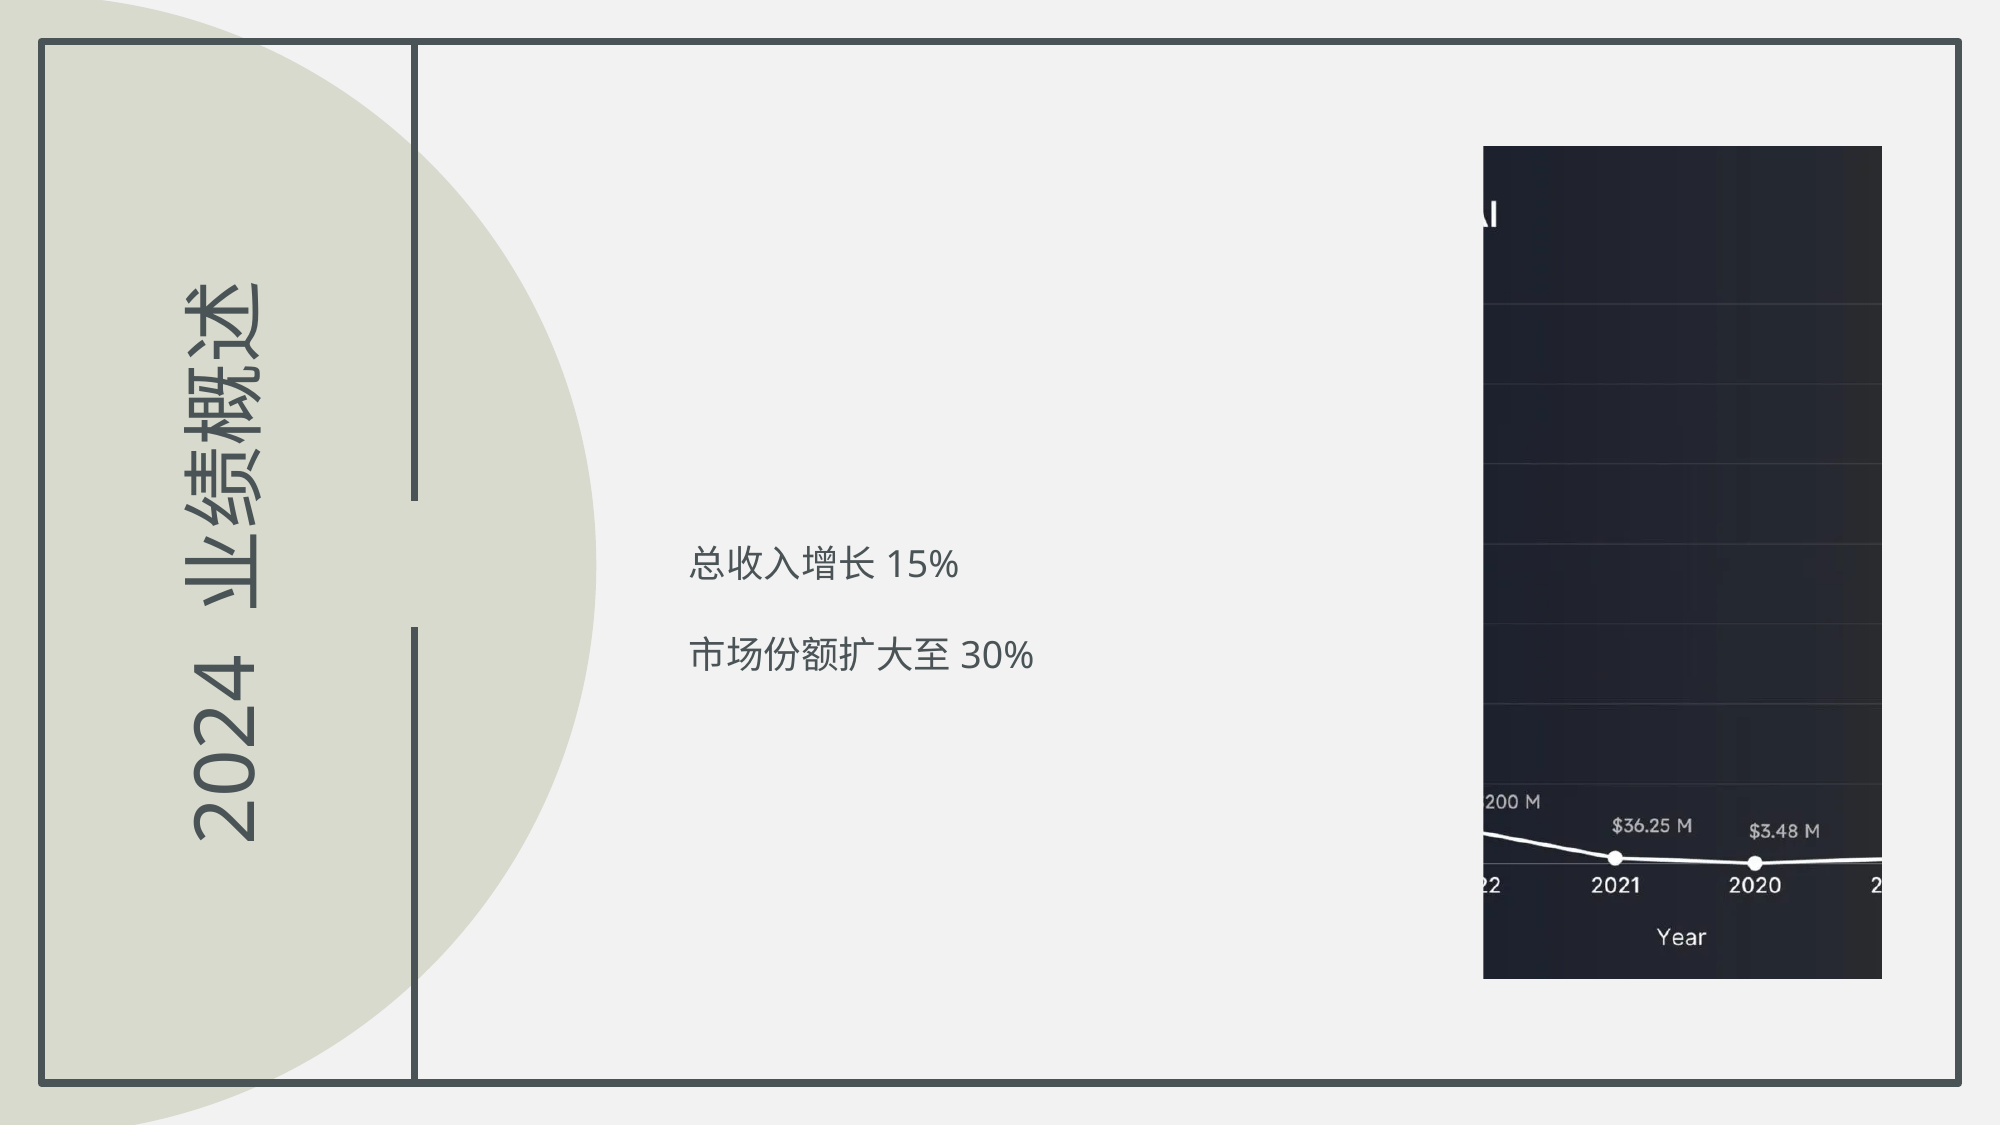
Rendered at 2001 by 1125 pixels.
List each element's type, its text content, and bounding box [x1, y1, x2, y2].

list 总收入增长15% 市场份额扩大至30% [673, 146, 1425, 979]
title 2024 业绩概述 [39, 45, 417, 1080]
picture [1483, 146, 1883, 979]
